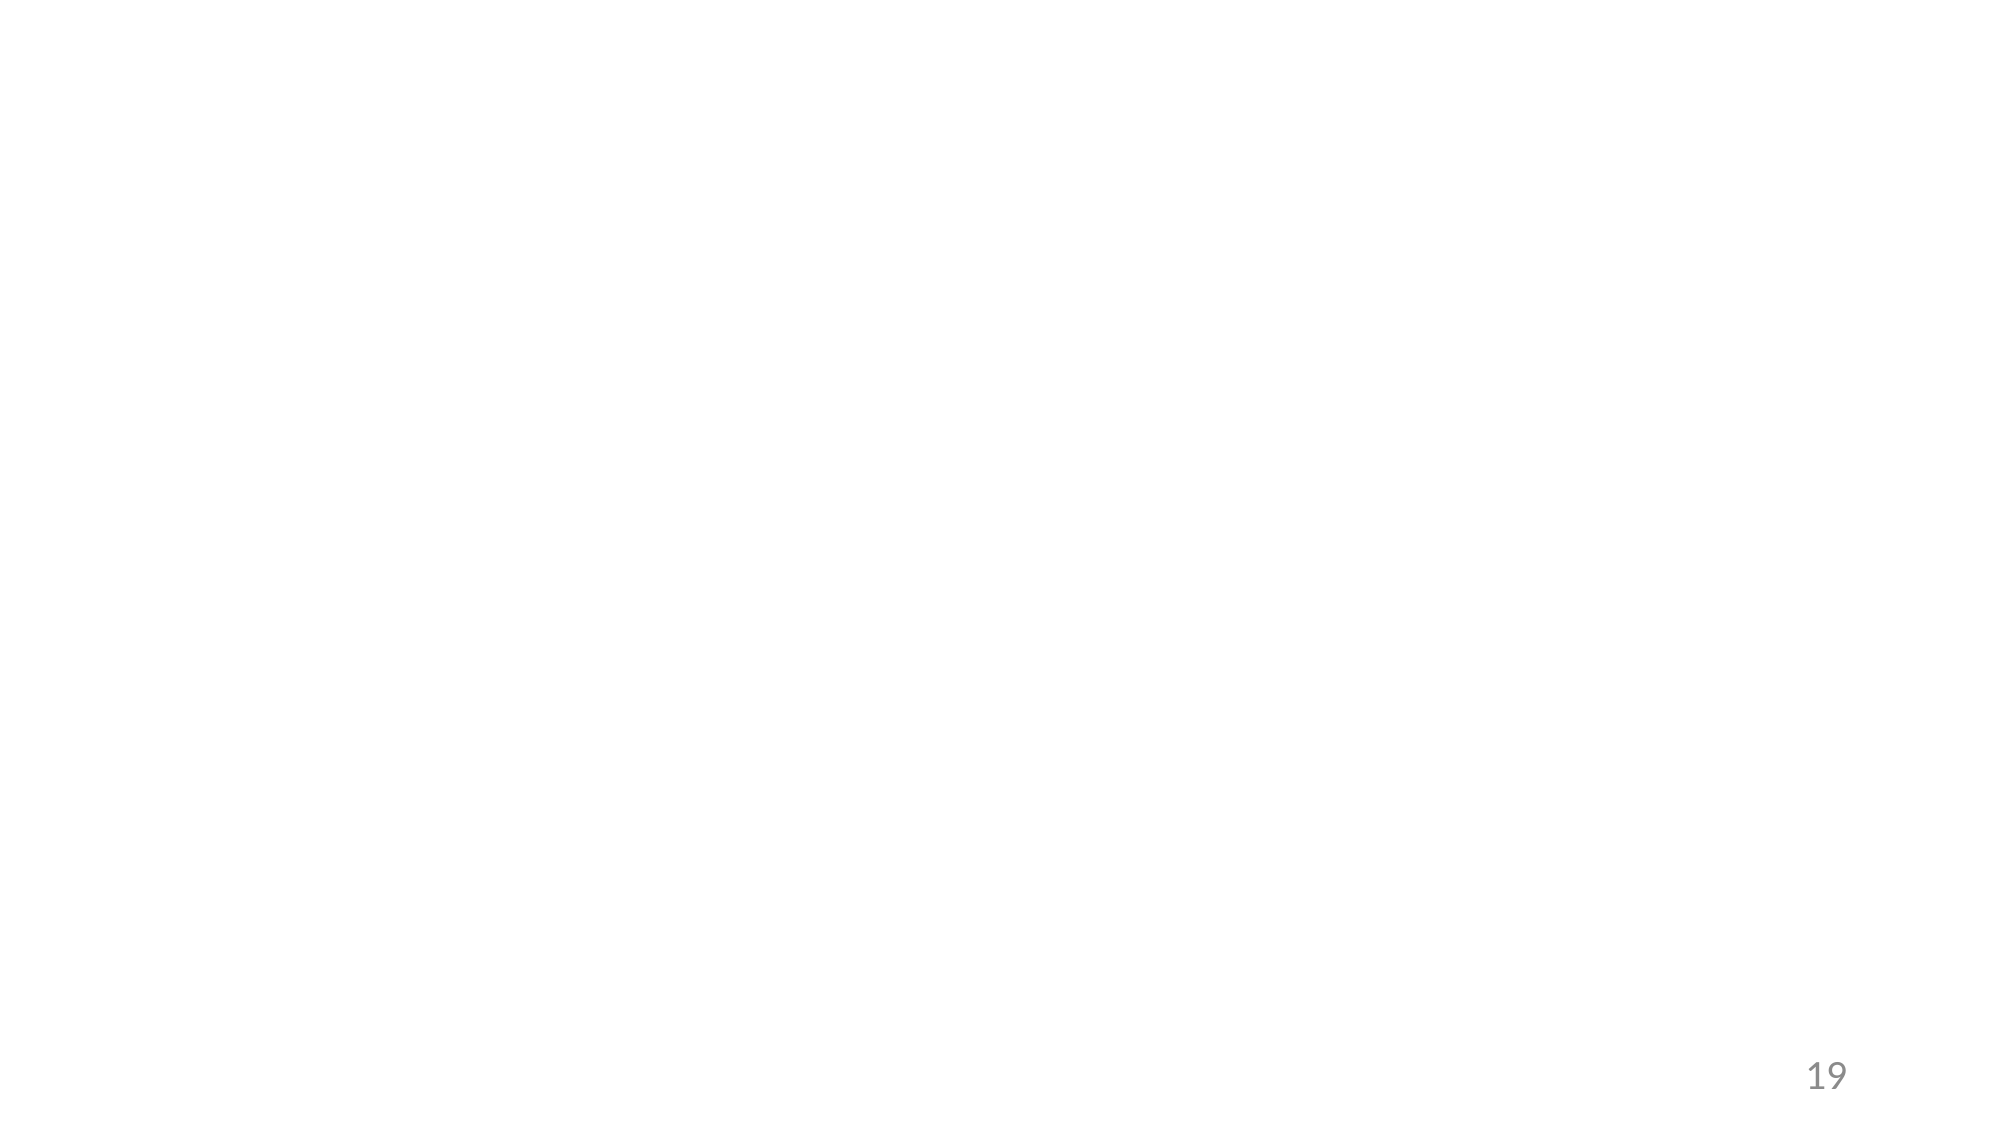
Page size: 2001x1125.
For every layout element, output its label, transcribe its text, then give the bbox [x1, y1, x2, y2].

slide_number 18 [1770, 1042, 1863, 1103]
